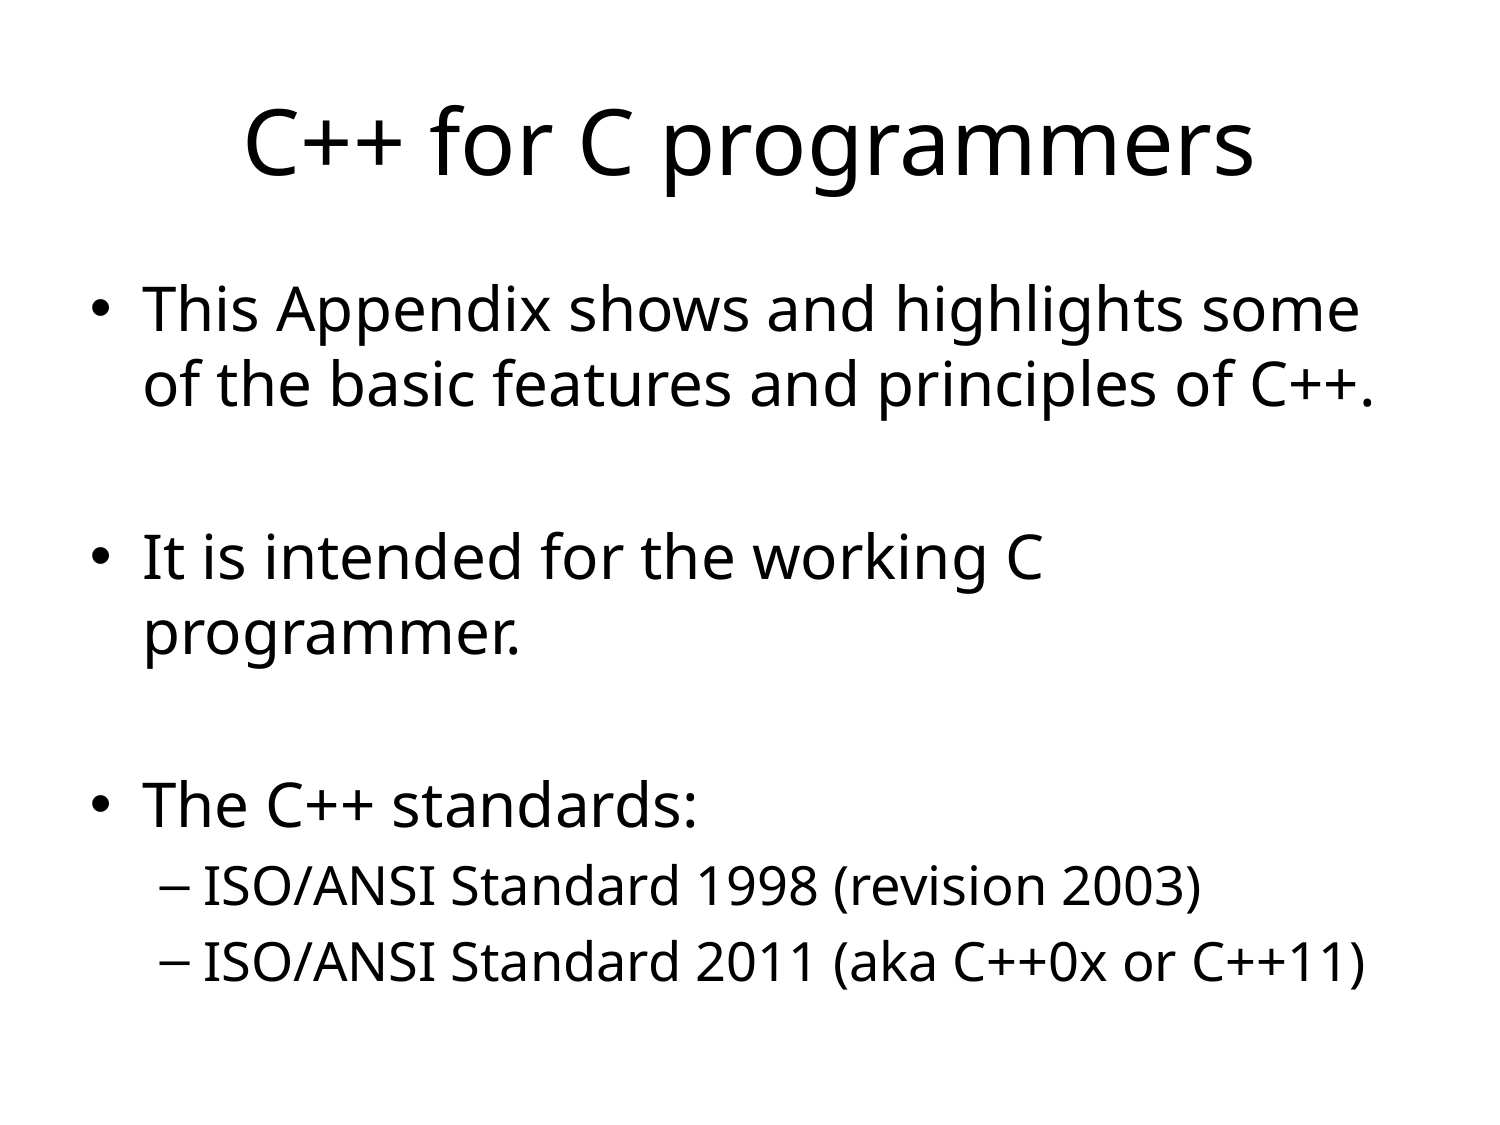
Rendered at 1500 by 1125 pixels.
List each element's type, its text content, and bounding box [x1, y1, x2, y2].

text_box This Appendix shows and highlights some of the basic features and principles of C++. It is intended for the working C programmer. The C++ standards: ISO/ANSI Standard 1998 (revision 2003) ISO/ANSI Standard 2011 (aka C++0x or C++11) [74, 262, 1425, 1005]
text_box C++ for C programmers [74, 45, 1425, 233]
